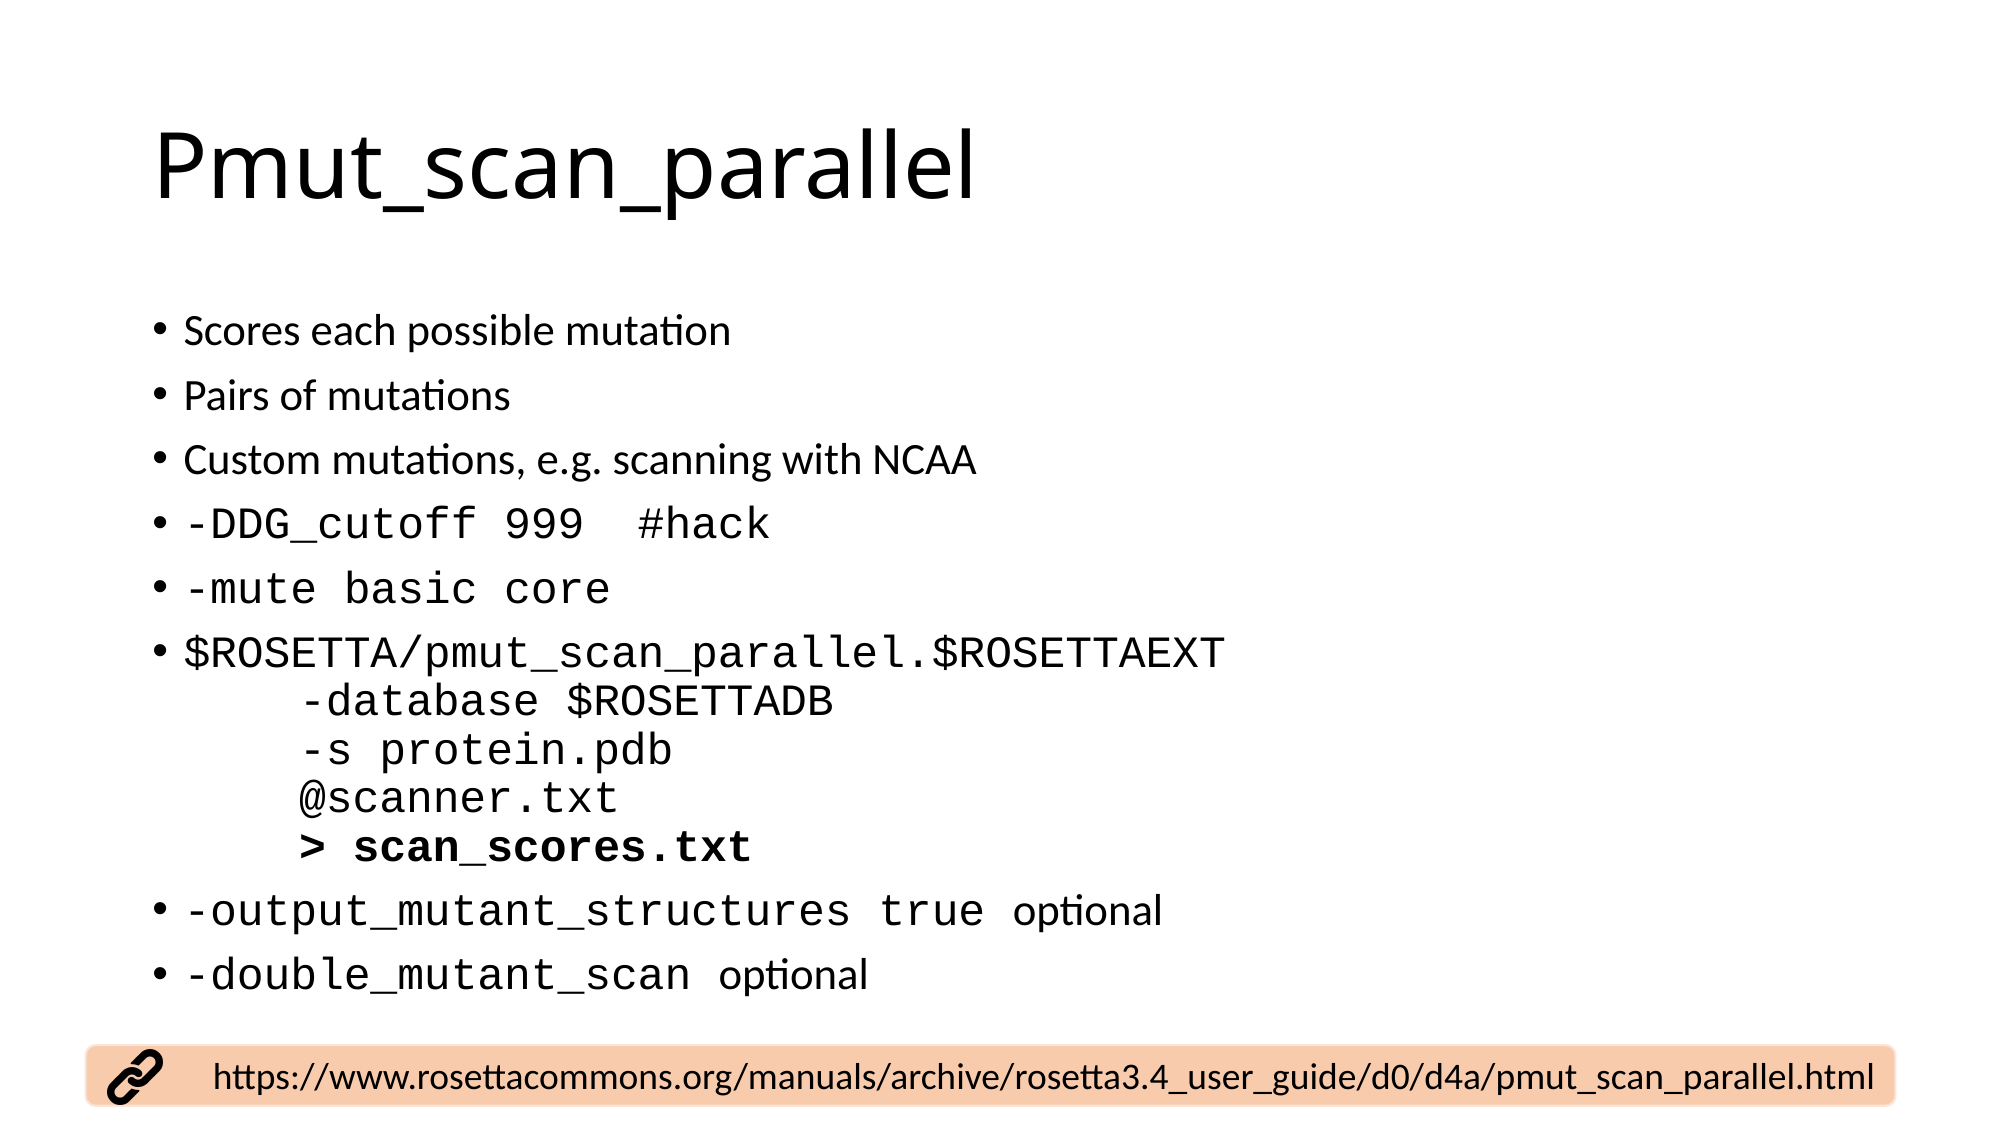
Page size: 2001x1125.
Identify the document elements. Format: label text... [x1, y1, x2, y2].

text_box https://www.rosettacommons.org/manuals/archive/rosetta3.4_user_guide/d0/d4a/pmut_scan_parallel.html [198, 1045, 1933, 1105]
title Pmut_scan_parallel [137, 59, 1863, 278]
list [107, 1049, 163, 1105]
text_box [84, 1044, 1892, 1107]
text_box Scores each possible mutation Pairs of mutations Custom mutations, e.g. scanning with NCAA -DDG_cutoff 999 #hack -mute basic core $ROSETTA/pmut_scan_parallel.$ROSETTAEXT -database $ROSETTADB -s protein.pdb @scanner.txt > scan_scores.txt -output_mutant_structures true optional -double_mutant_scan optional [137, 299, 1863, 1014]
